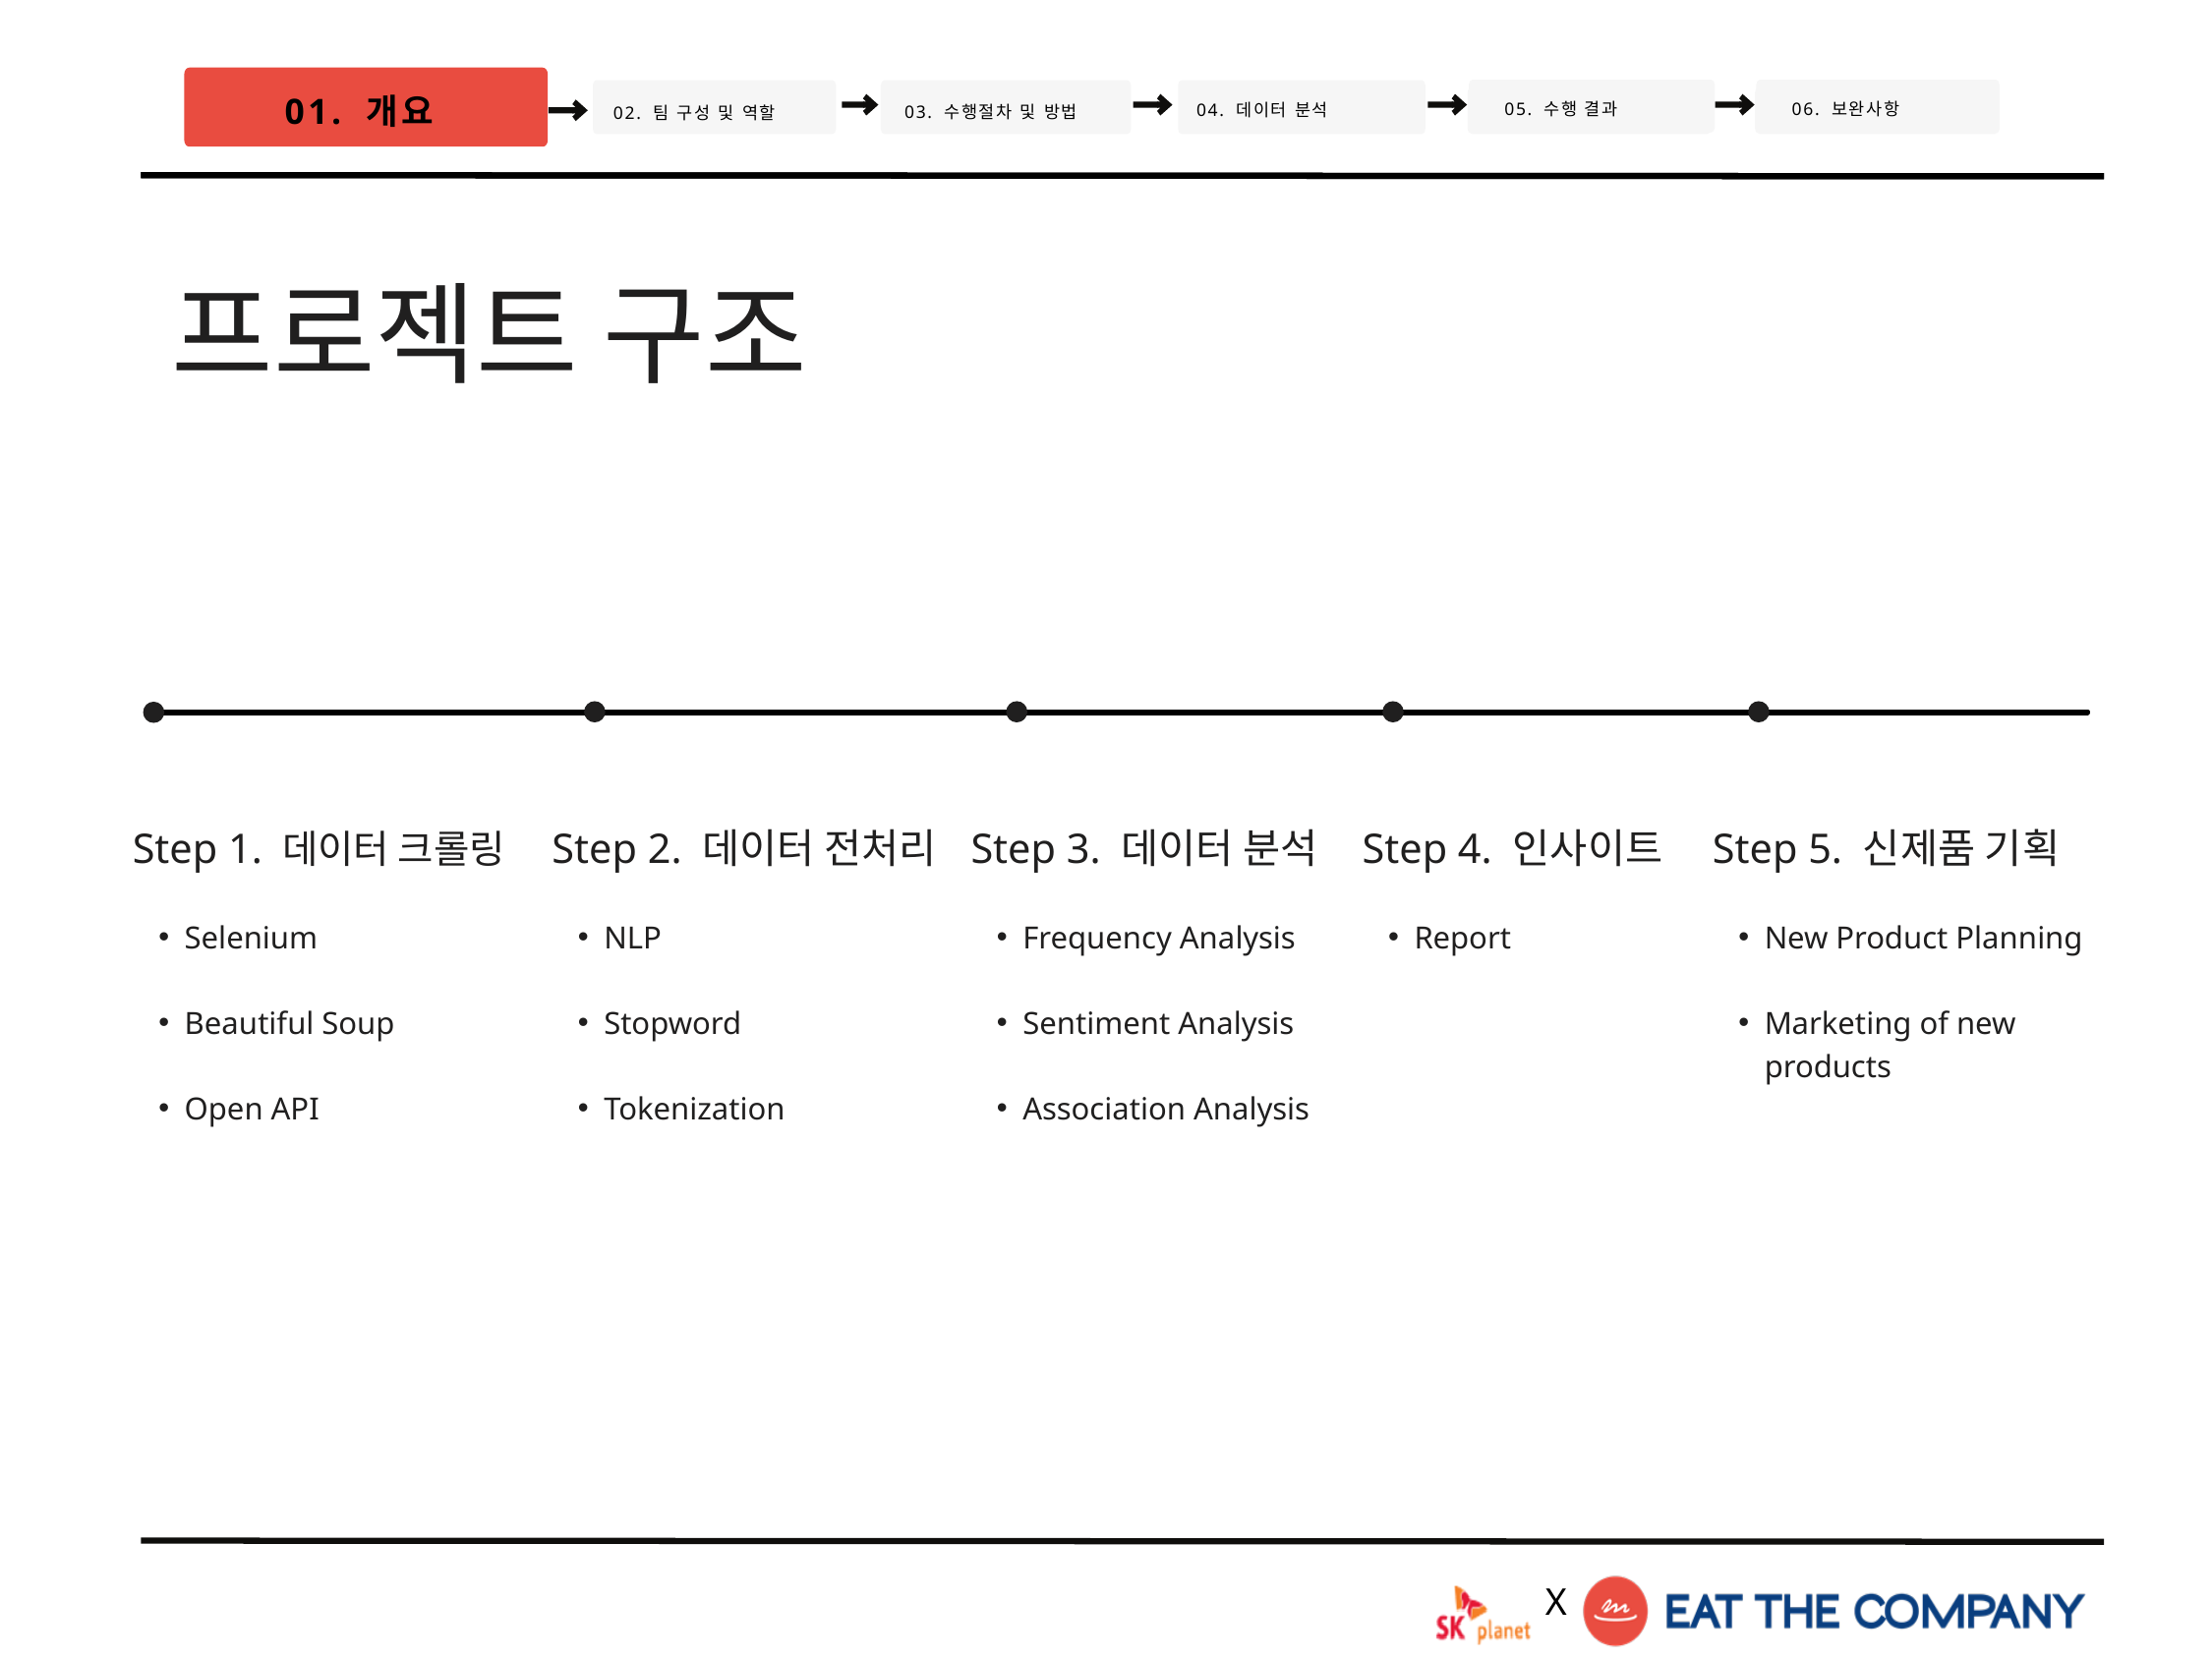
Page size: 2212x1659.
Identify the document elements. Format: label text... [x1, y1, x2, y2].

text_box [970, 814, 1336, 1130]
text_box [552, 814, 956, 1130]
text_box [1006, 701, 1028, 723]
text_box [1747, 701, 1770, 723]
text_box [143, 701, 165, 723]
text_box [141, 1517, 2143, 1659]
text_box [141, 67, 2105, 177]
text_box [132, 814, 523, 1130]
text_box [1381, 701, 1404, 723]
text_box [1362, 814, 1705, 956]
text_box 프로젝트 구조 [171, 318, 1137, 398]
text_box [1712, 814, 2088, 1086]
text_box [583, 701, 606, 723]
